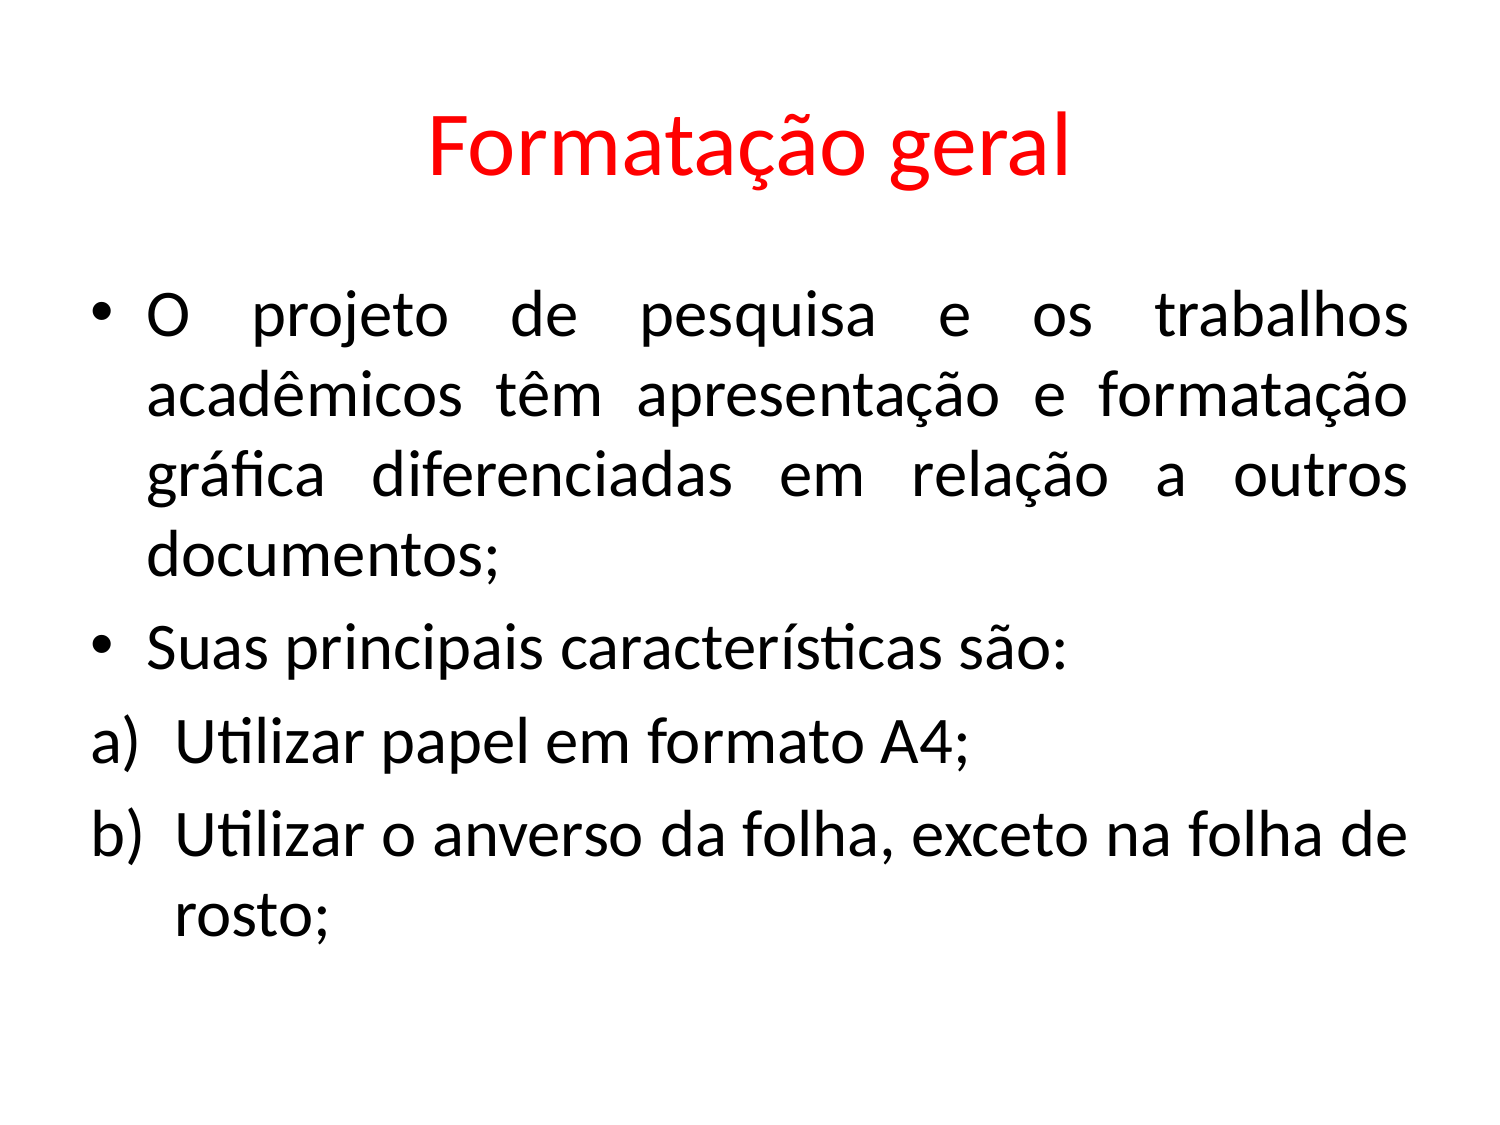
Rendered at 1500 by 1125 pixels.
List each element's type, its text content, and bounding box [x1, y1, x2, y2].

title Formatação geral [75, 45, 1425, 233]
list O projeto de pesquisa e os trabalhos acadêmicos têm apresentação e formatação gráfica diferenciadas em relação a outros documentos; Suas principais características são: Utilizar papel em formato A4; Utilizar o anverso da folha, exceto na folha de rosto; [75, 262, 1425, 1005]
